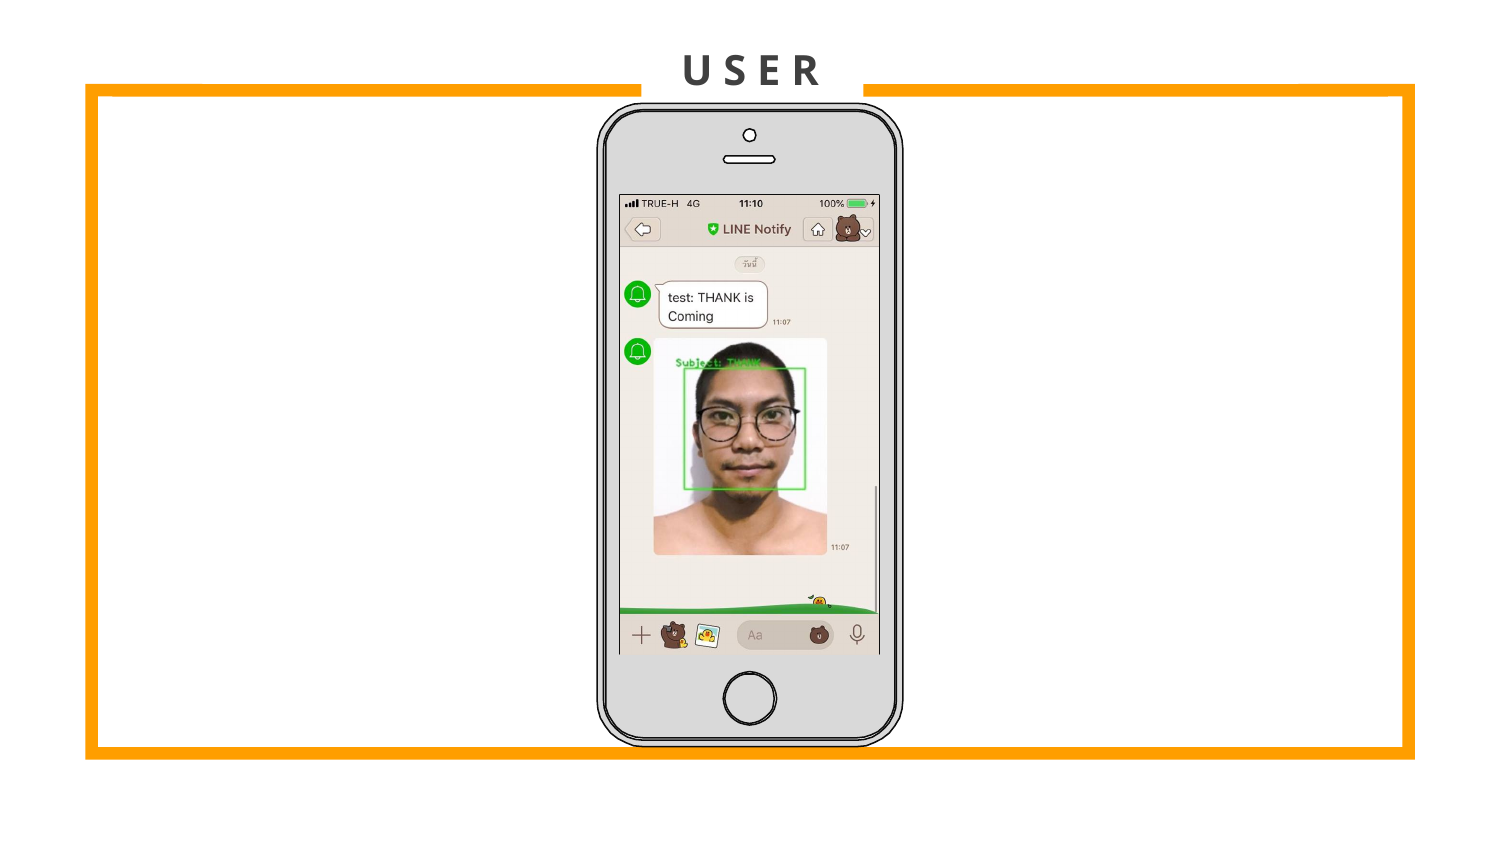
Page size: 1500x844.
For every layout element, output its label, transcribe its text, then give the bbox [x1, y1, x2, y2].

title U S E R [637, 29, 862, 103]
picture [620, 195, 880, 655]
text_box [597, 103, 903, 747]
